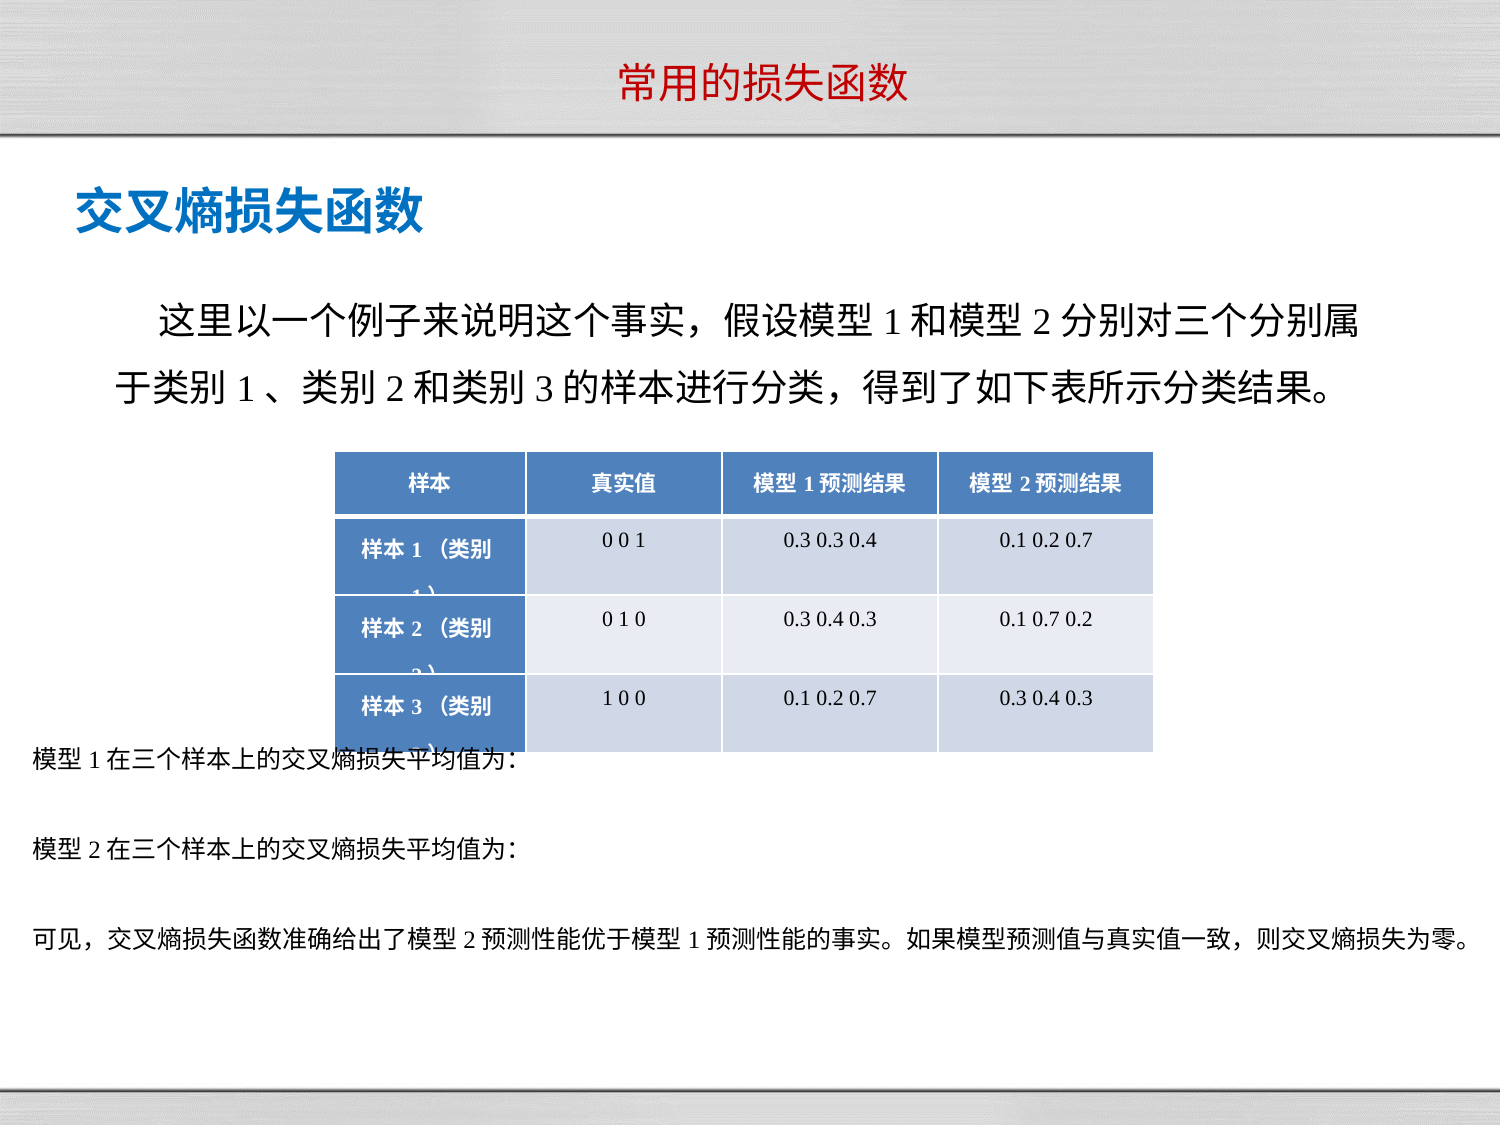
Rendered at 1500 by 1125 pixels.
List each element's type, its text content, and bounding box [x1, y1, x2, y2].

table_cell 0 0 1 [527, 519, 721, 594]
table_cell 0 1 0 [527, 596, 721, 673]
table_cell 1 0 0 [527, 675, 721, 752]
table_header 模型2预测结果 [939, 452, 1153, 514]
text_box 这里以一个例子来说明这个事实，假设模型1和模型2分别对三个分别属于类别1、类别2和类别3的样本进行分类，得到了如下表所示分类结果。 [100, 266, 1377, 417]
text_box 交叉熵损失函数 [59, 172, 1417, 247]
table_cell 样本1（类别1） [335, 519, 525, 594]
table_cell 样本2（类别2） [335, 596, 525, 673]
table_header 真实值 [527, 452, 721, 514]
table_header 样本 [335, 452, 525, 514]
picture [0, 0, 1500, 1125]
table_cell 0.1 0.2 0.7 [939, 519, 1153, 594]
table_cell 0.1 0.2 0.7 [723, 675, 937, 752]
table_cell 0.3 0.3 0.4 [723, 519, 937, 594]
table_header 模型1预测结果 [723, 452, 937, 514]
table_cell 0.3 0.4 0.3 [939, 675, 1153, 752]
table_cell 0.3 0.4 0.3 [723, 596, 937, 673]
table_cell 样本3（类别3） [335, 675, 525, 752]
table_cell 0.1 0.7 0.2 [939, 596, 1153, 673]
title 常用的损失函数 [75, 23, 1450, 132]
